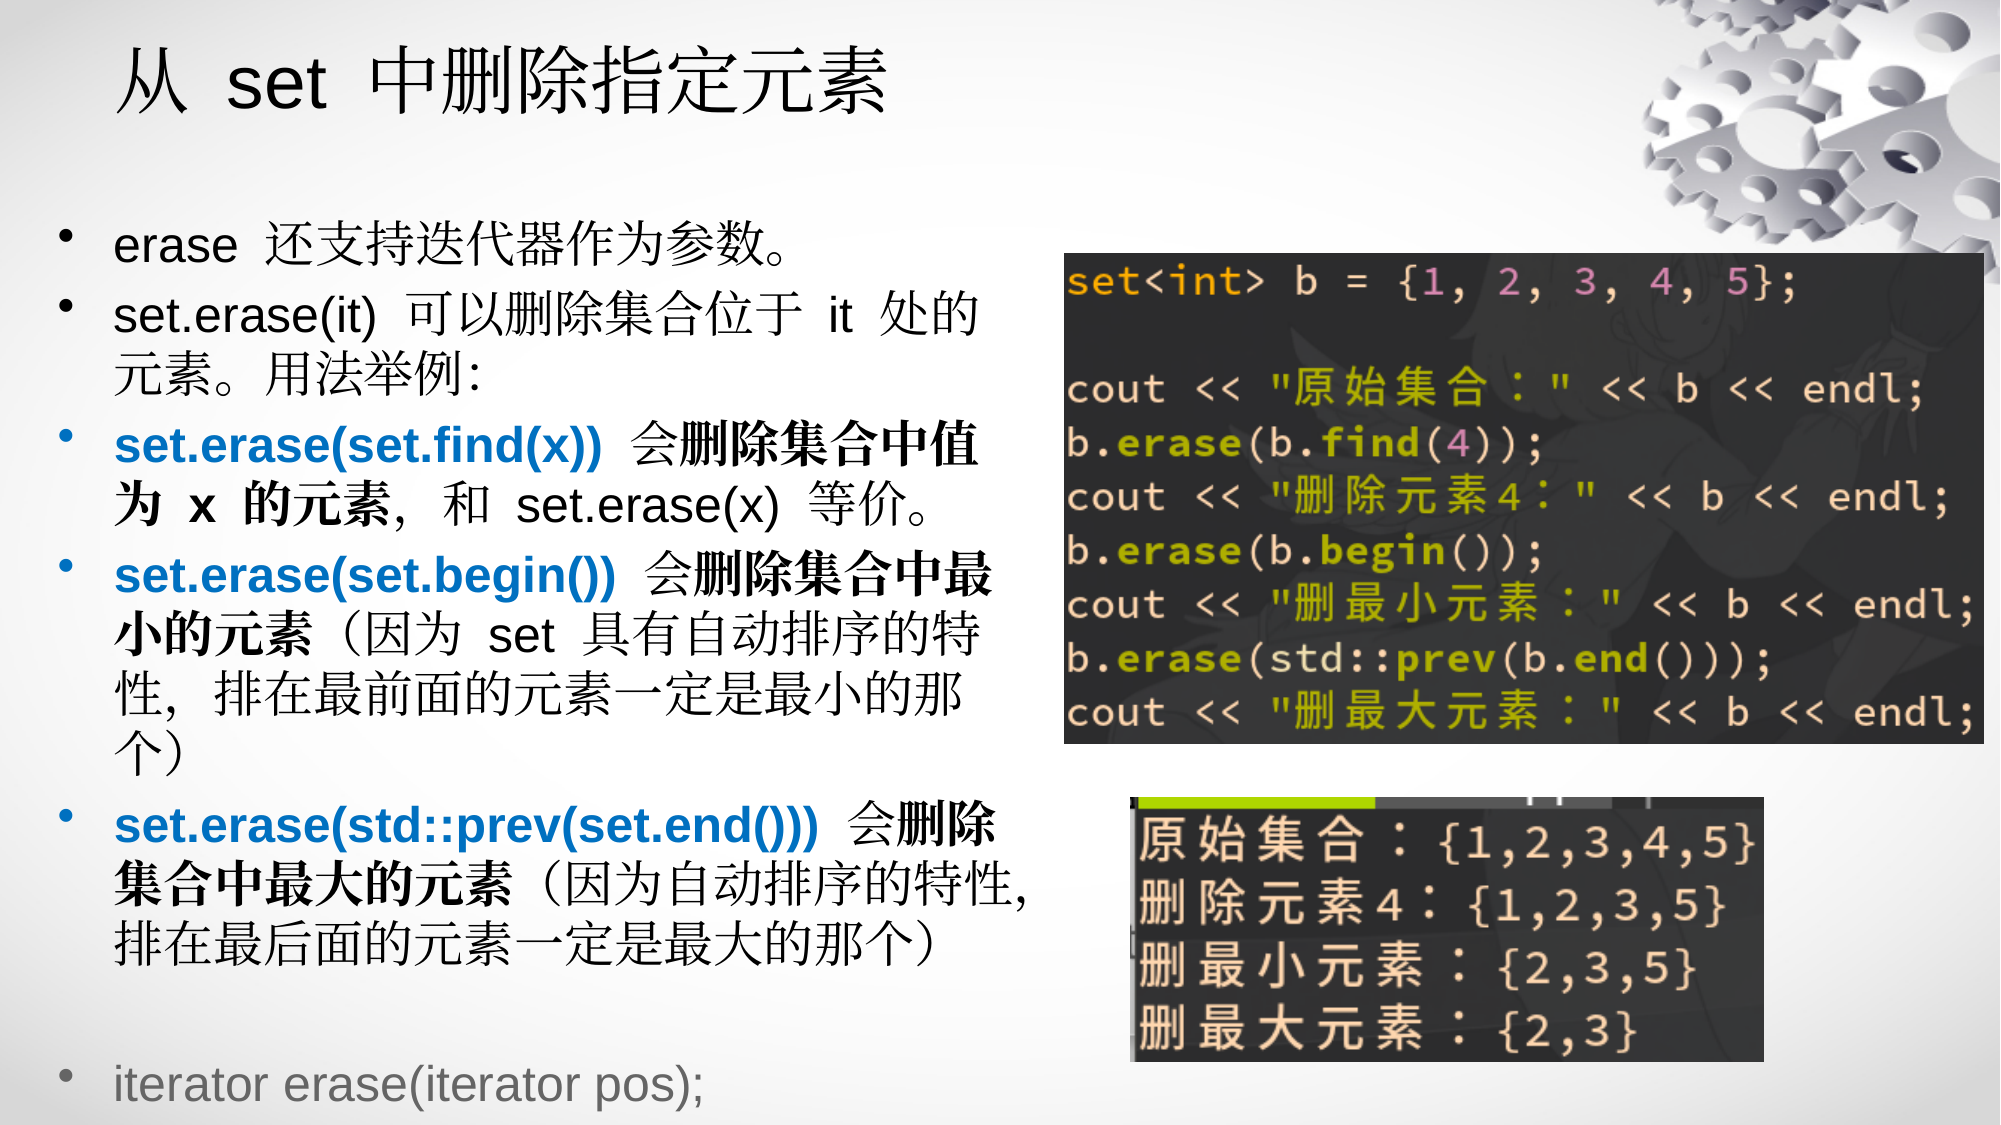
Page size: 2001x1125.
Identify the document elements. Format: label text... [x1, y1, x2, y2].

picture [0, 0, 2000, 1125]
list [1130, 797, 1764, 1062]
title 从 set 中删除指定元素 [99, 30, 1901, 127]
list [1064, 253, 1984, 744]
list erase 还支持迭代器作为参数。 set.erase(it) 可以删除集合位于 it 处的元素。用法举例： set.erase(set.find(x)) 会删除集合中值为 x 的元素，和 set.erase(x) 等价。 set.erase(set.begin()) 会删除集合中最小的元素（因为 set 具有自动排序的特性，排在最前面的元素一定是最小的那个） set.erase(std::prev(set.end())) 会删除集合中最大的元素（因为自动排序的特性，排在最后面的元素一定是最大的那个） iterator erase(iterator pos); [42, 204, 1038, 1087]
